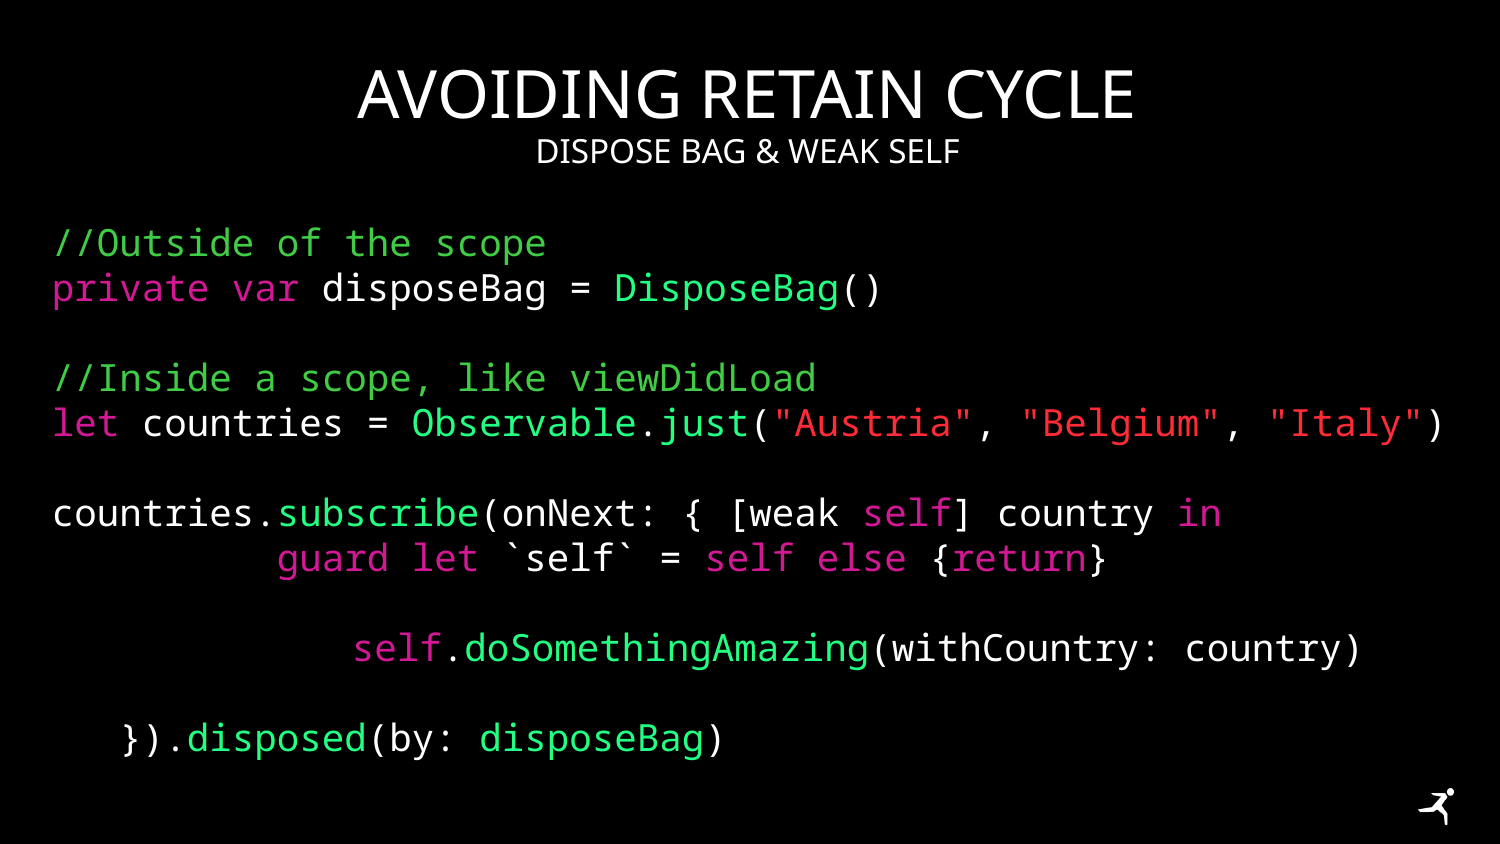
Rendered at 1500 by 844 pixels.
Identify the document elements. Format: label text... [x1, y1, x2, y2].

subtitle dispose bag & weak self [94, 123, 1402, 178]
title Avoiding retain cycle [94, 66, 1402, 111]
picture [1418, 788, 1454, 825]
text_box //Outside of the scope private var disposeBag = DisposeBag() //Inside a scope, like viewDidLoad let countries = Observable.just("Austria", "Belgium", "Italy") countries.subscribe(onNext: { [weak self] country in guard let `self` = self else {return} self.doSomethingAmazing(withCountry: country) }).disposed(by: disposeBag) [37, 211, 1491, 767]
